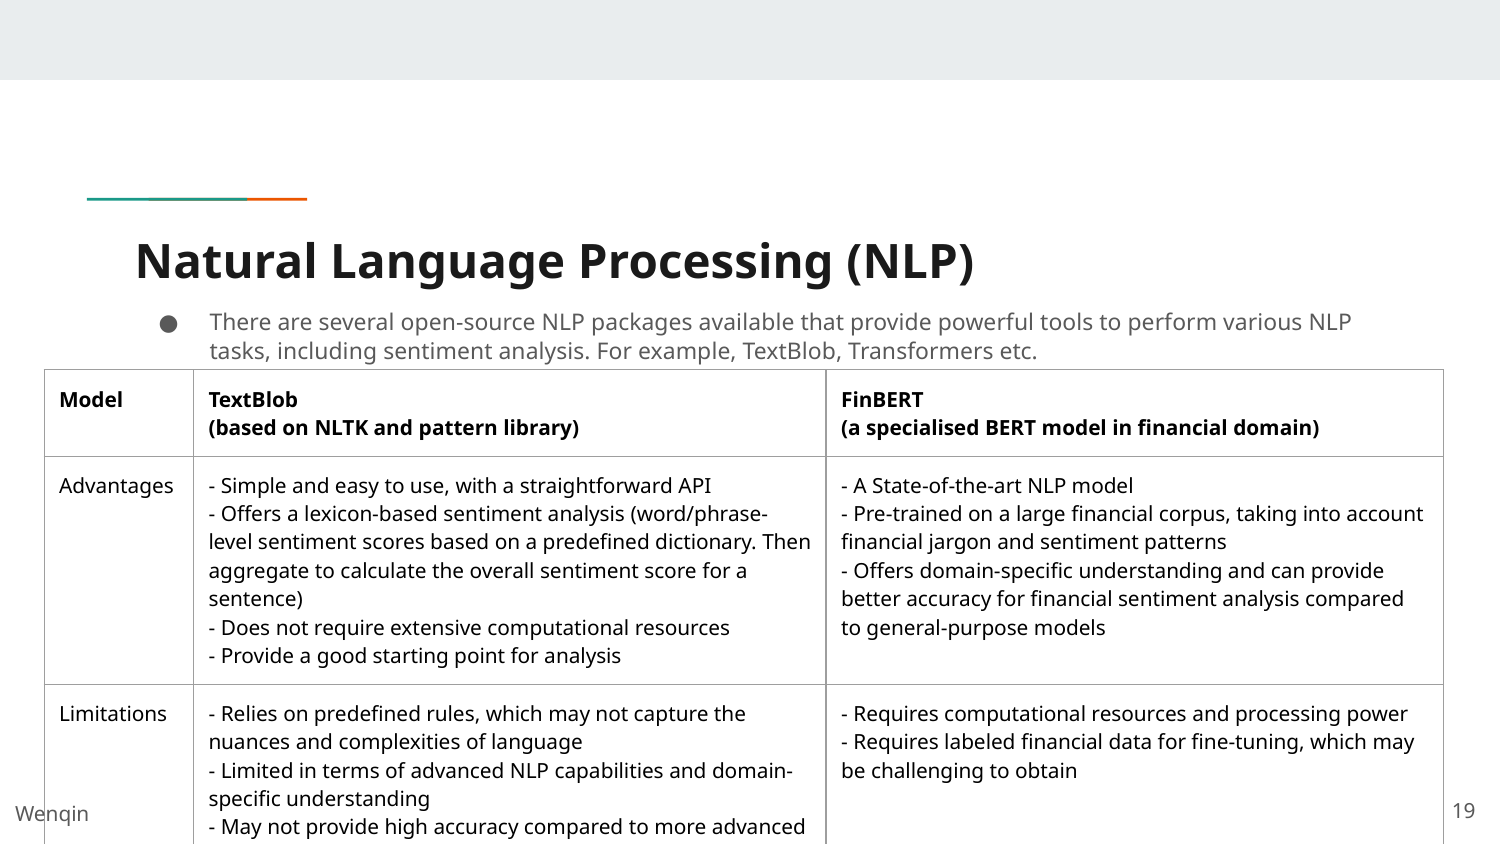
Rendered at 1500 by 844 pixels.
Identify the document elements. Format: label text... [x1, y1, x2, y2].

table_cell - Simple and easy to use, with a straightforward API - Offers a lexicon-based sentiment analysis (word/phrase-level sentiment scores based on a predefined dictionary. Then aggregate to calculate the overall sentiment score for a sentence) - Does not require extensive computational resources - Provide a good starting point for analysis [194, 457, 825, 684]
table_cell - Relies on predefined rules, which may not capture the nuances and complexities of language - Limited in terms of advanced NLP capabilities and domain-specific understanding - May not provide high accuracy compared to more advanced models such as transformer-based models (e.g., BERT, GPT, RoBERTa) [194, 685, 825, 844]
table_cell Limitations [45, 685, 193, 844]
table_header TextBlob (based on NLTK and pattern library) [194, 370, 825, 456]
slide_number ‹#› [1444, 779, 1491, 844]
table_header FinBERT (a specialised BERT model in financial domain) [827, 370, 1443, 456]
table_cell Advantages [45, 457, 193, 684]
slide_number Wenqin [0, 779, 125, 844]
table_cell - A State-of-the-art NLP model - Pre-trained on a large financial corpus, taking into account financial jargon and sentiment patterns - Offers domain-specific understanding and can provide better accuracy for financial sentiment analysis compared to general-purpose models [827, 457, 1443, 684]
table_cell - Requires computational resources and processing power - Requires labeled financial data for fine-tuning, which may be challenging to obtain [827, 685, 1443, 844]
title Natural Language Processing (NLP) [119, 216, 1381, 291]
table_header Model [45, 370, 193, 456]
list There are several open-source NLP packages available that provide powerful tools to perform various NLP tasks, including sentiment analysis. For example, TextBlob, Transformers etc. [119, 291, 1381, 369]
